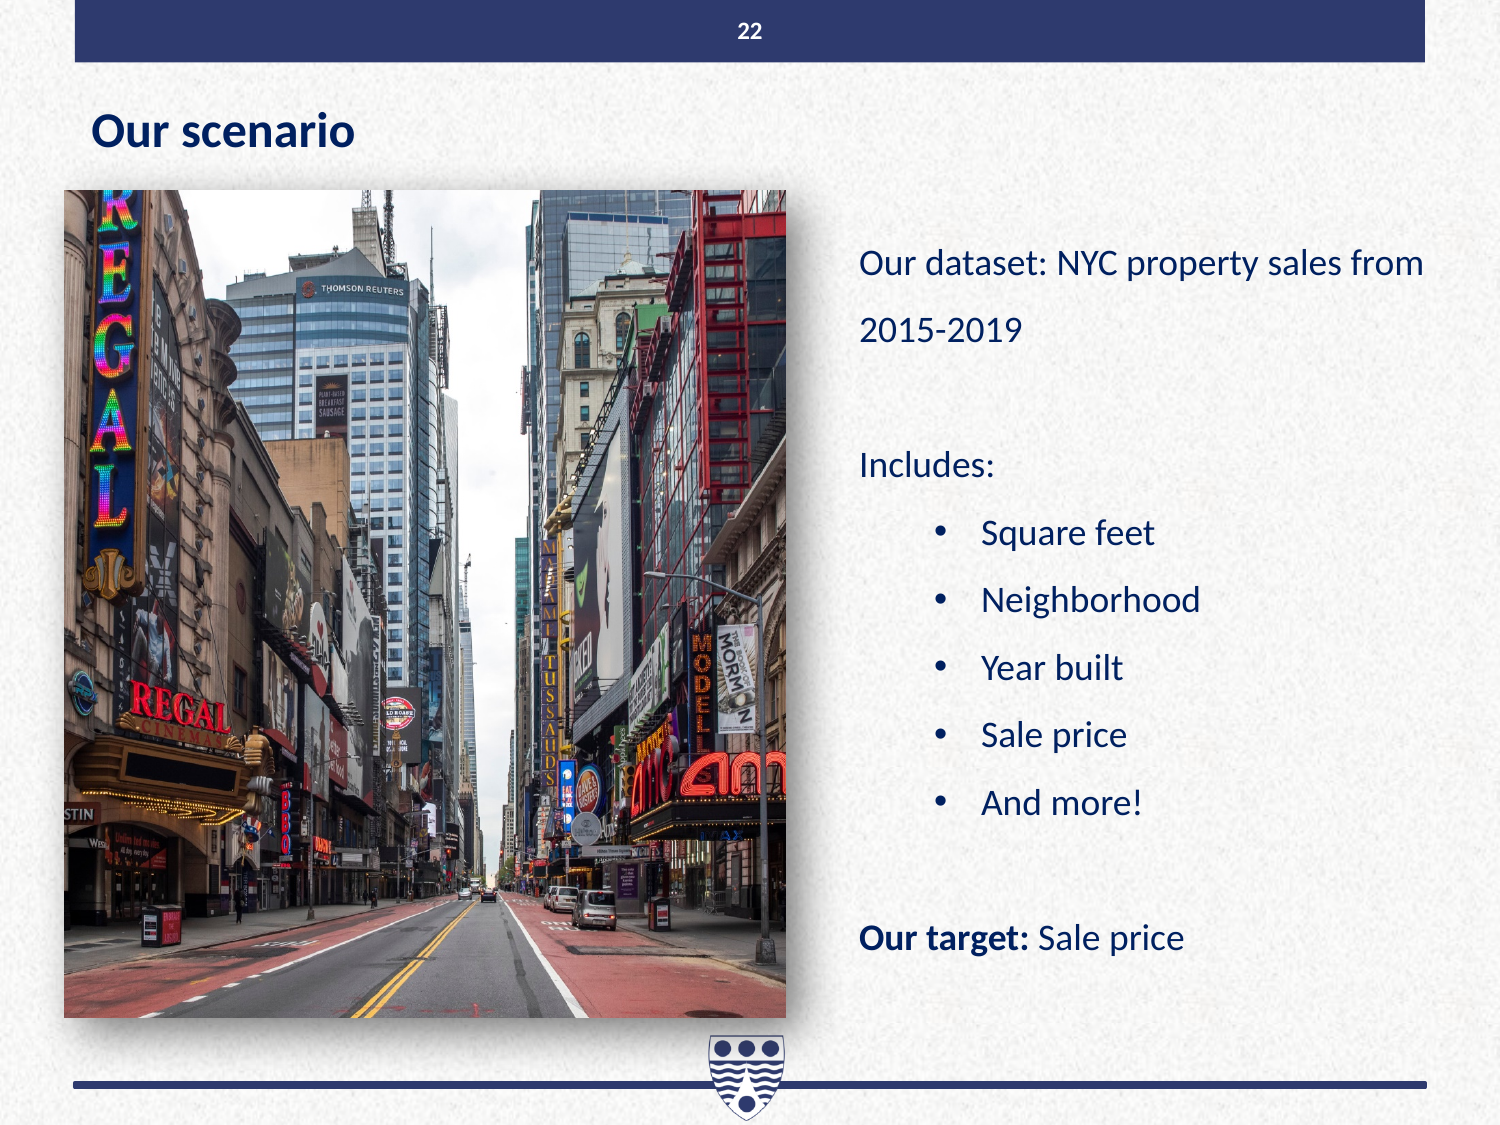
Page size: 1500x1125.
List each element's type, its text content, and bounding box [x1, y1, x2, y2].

slide_number 22 [720, 0, 780, 60]
picture [708, 1035, 792, 1121]
picture [64, 189, 786, 1018]
text_box Our dataset: NYC property sales from 2015-2019 Includes: Square feet Neighborhood Year built Sale price And more! Our target: Sale price [844, 208, 1471, 966]
text_box Our scenario [76, 89, 809, 165]
